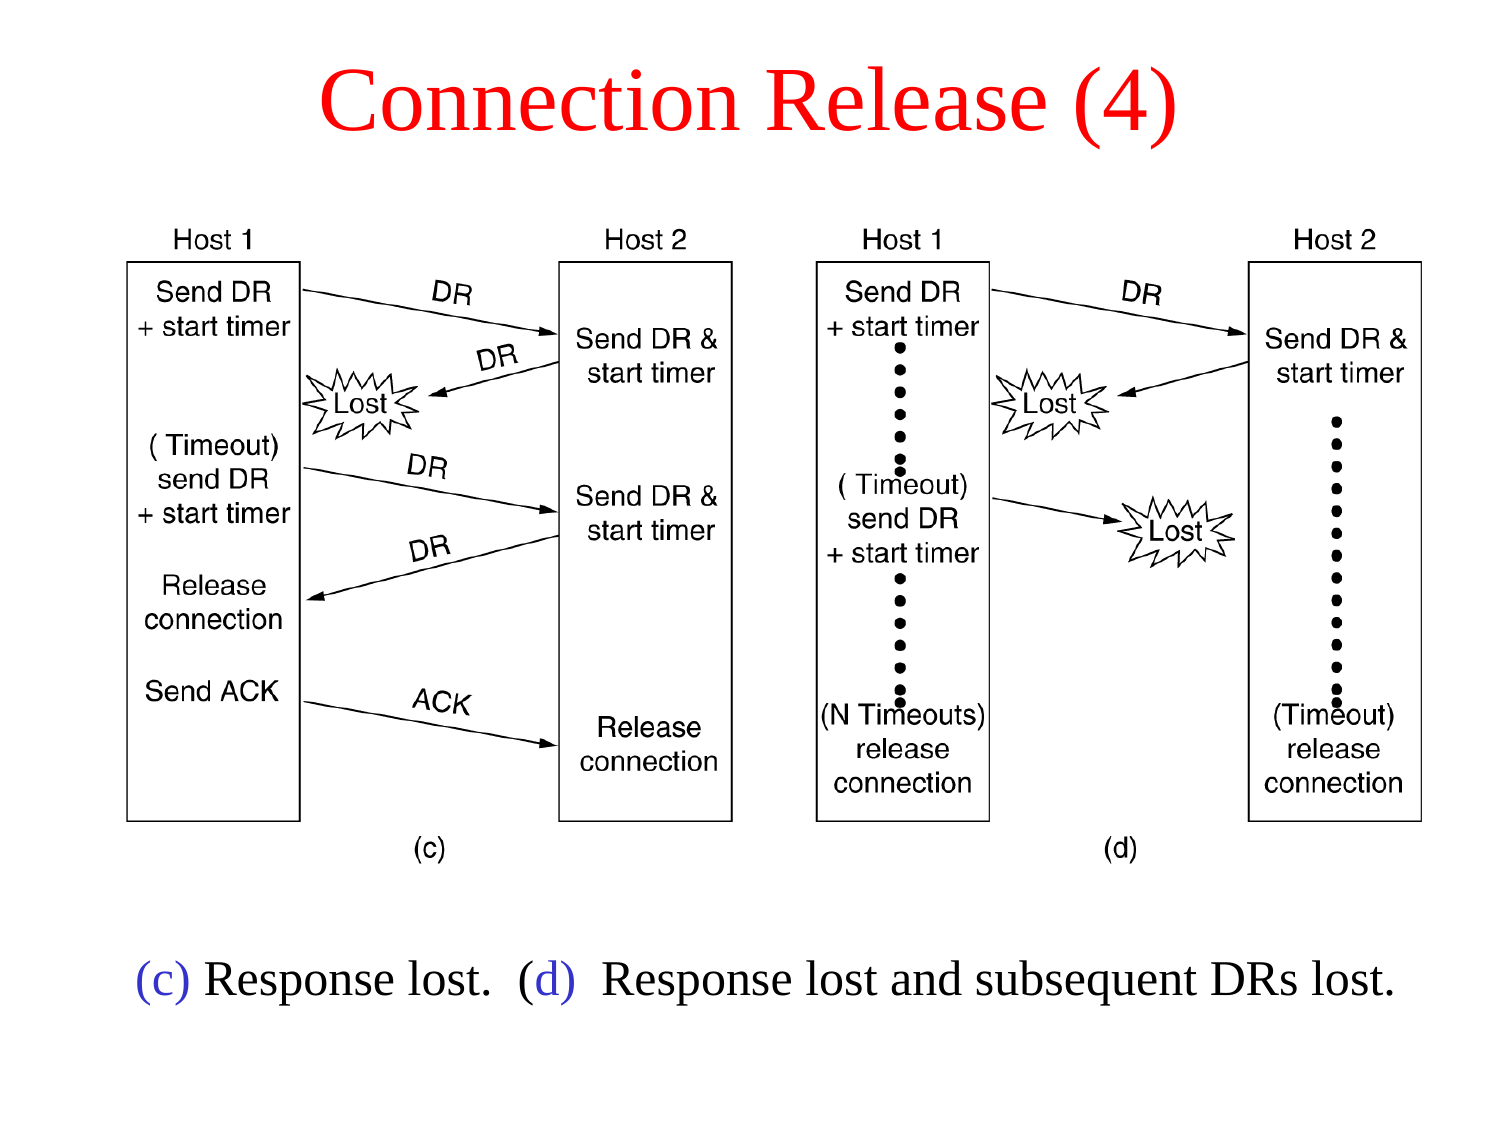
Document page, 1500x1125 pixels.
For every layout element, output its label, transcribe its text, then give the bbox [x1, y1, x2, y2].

title Connection Release (4) [0, 0, 1500, 188]
list (c) Response lost. (d) Response lost and subsequent DRs lost. [120, 937, 1456, 1076]
picture [119, 164, 1428, 866]
